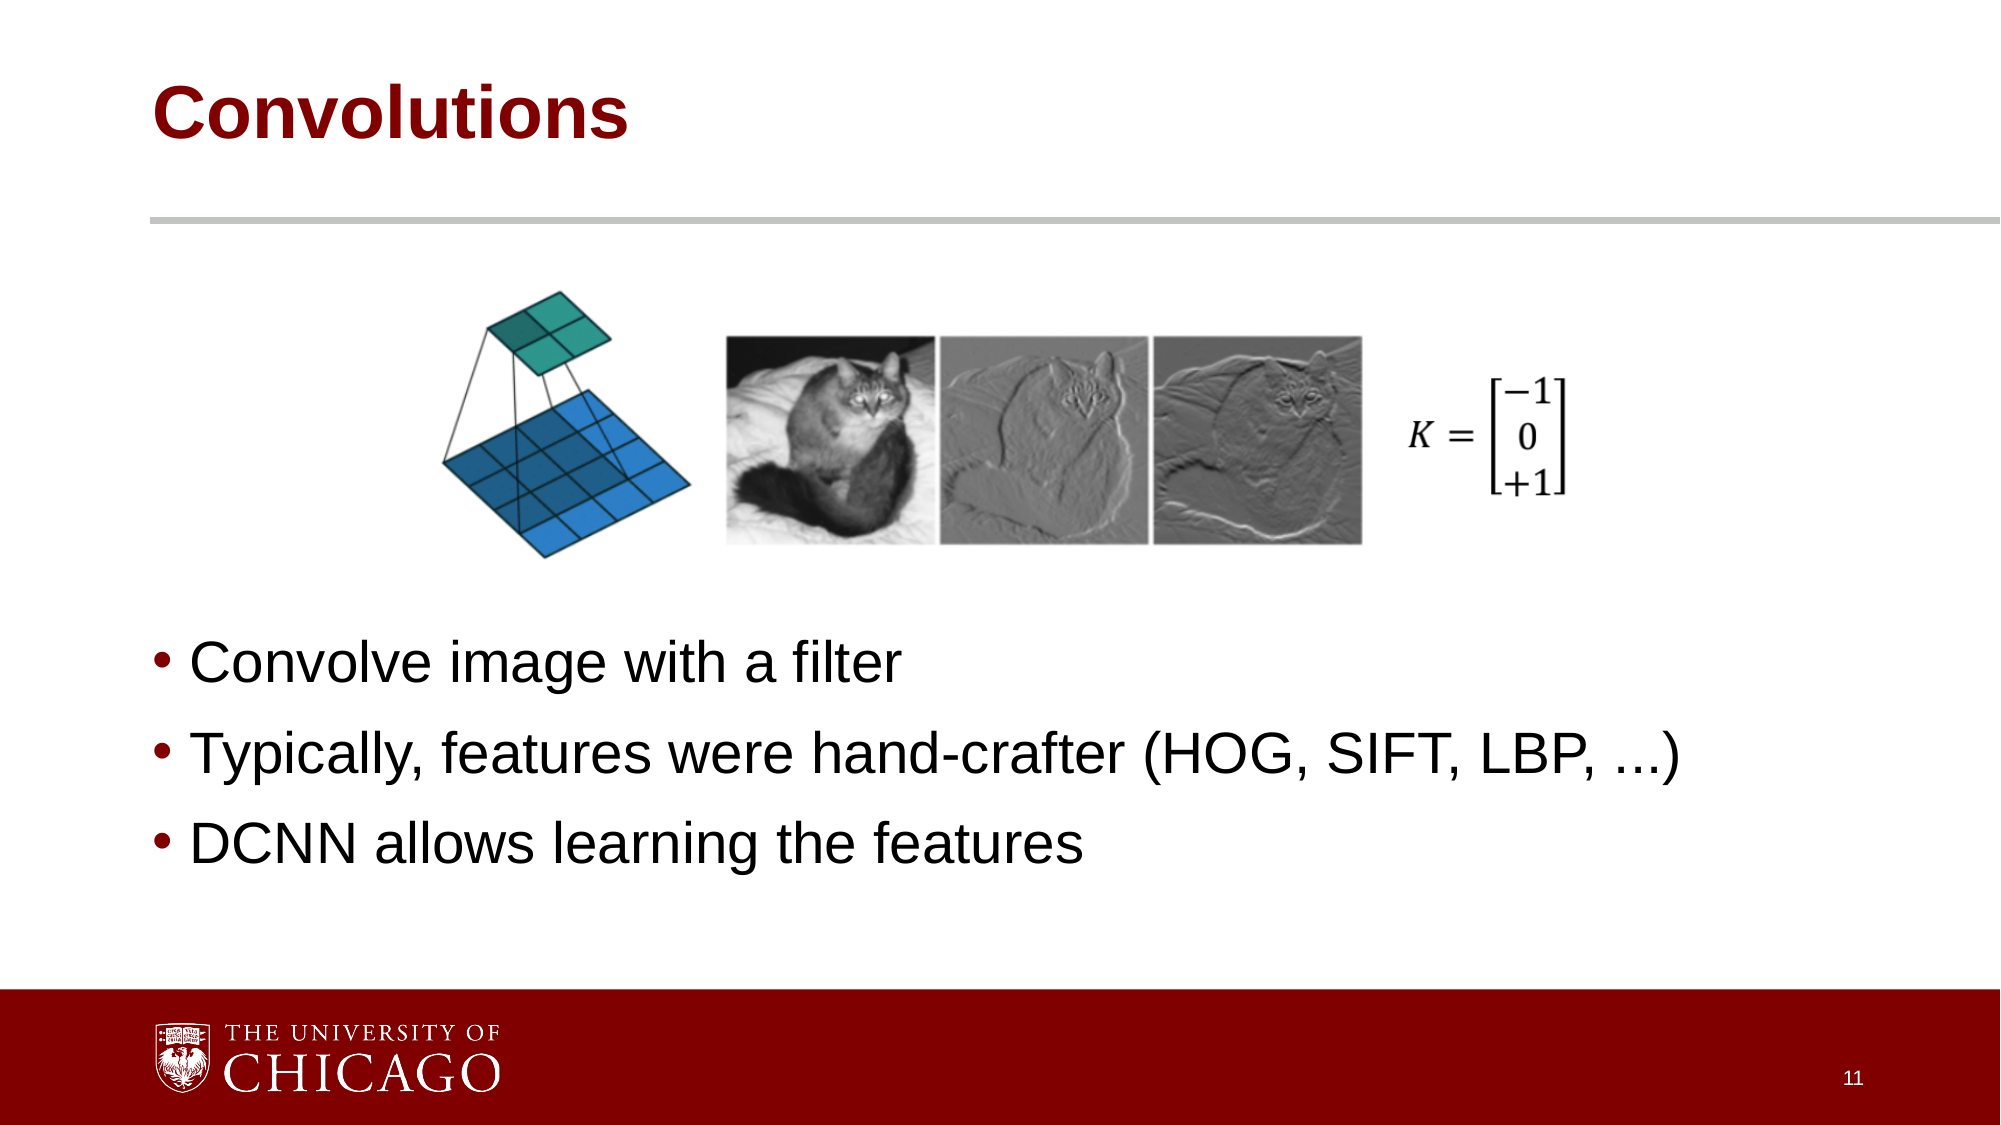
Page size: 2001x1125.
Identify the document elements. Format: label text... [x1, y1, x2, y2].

list Convolve image with a filter Typically, features were hand-crafter (HOG, SIFT, LBP, ...) DCNN allows learning the features [137, 253, 1863, 936]
title Convolutions [137, 0, 1863, 218]
picture [417, 253, 1583, 583]
slide_number 11 [1412, 1046, 1880, 1107]
